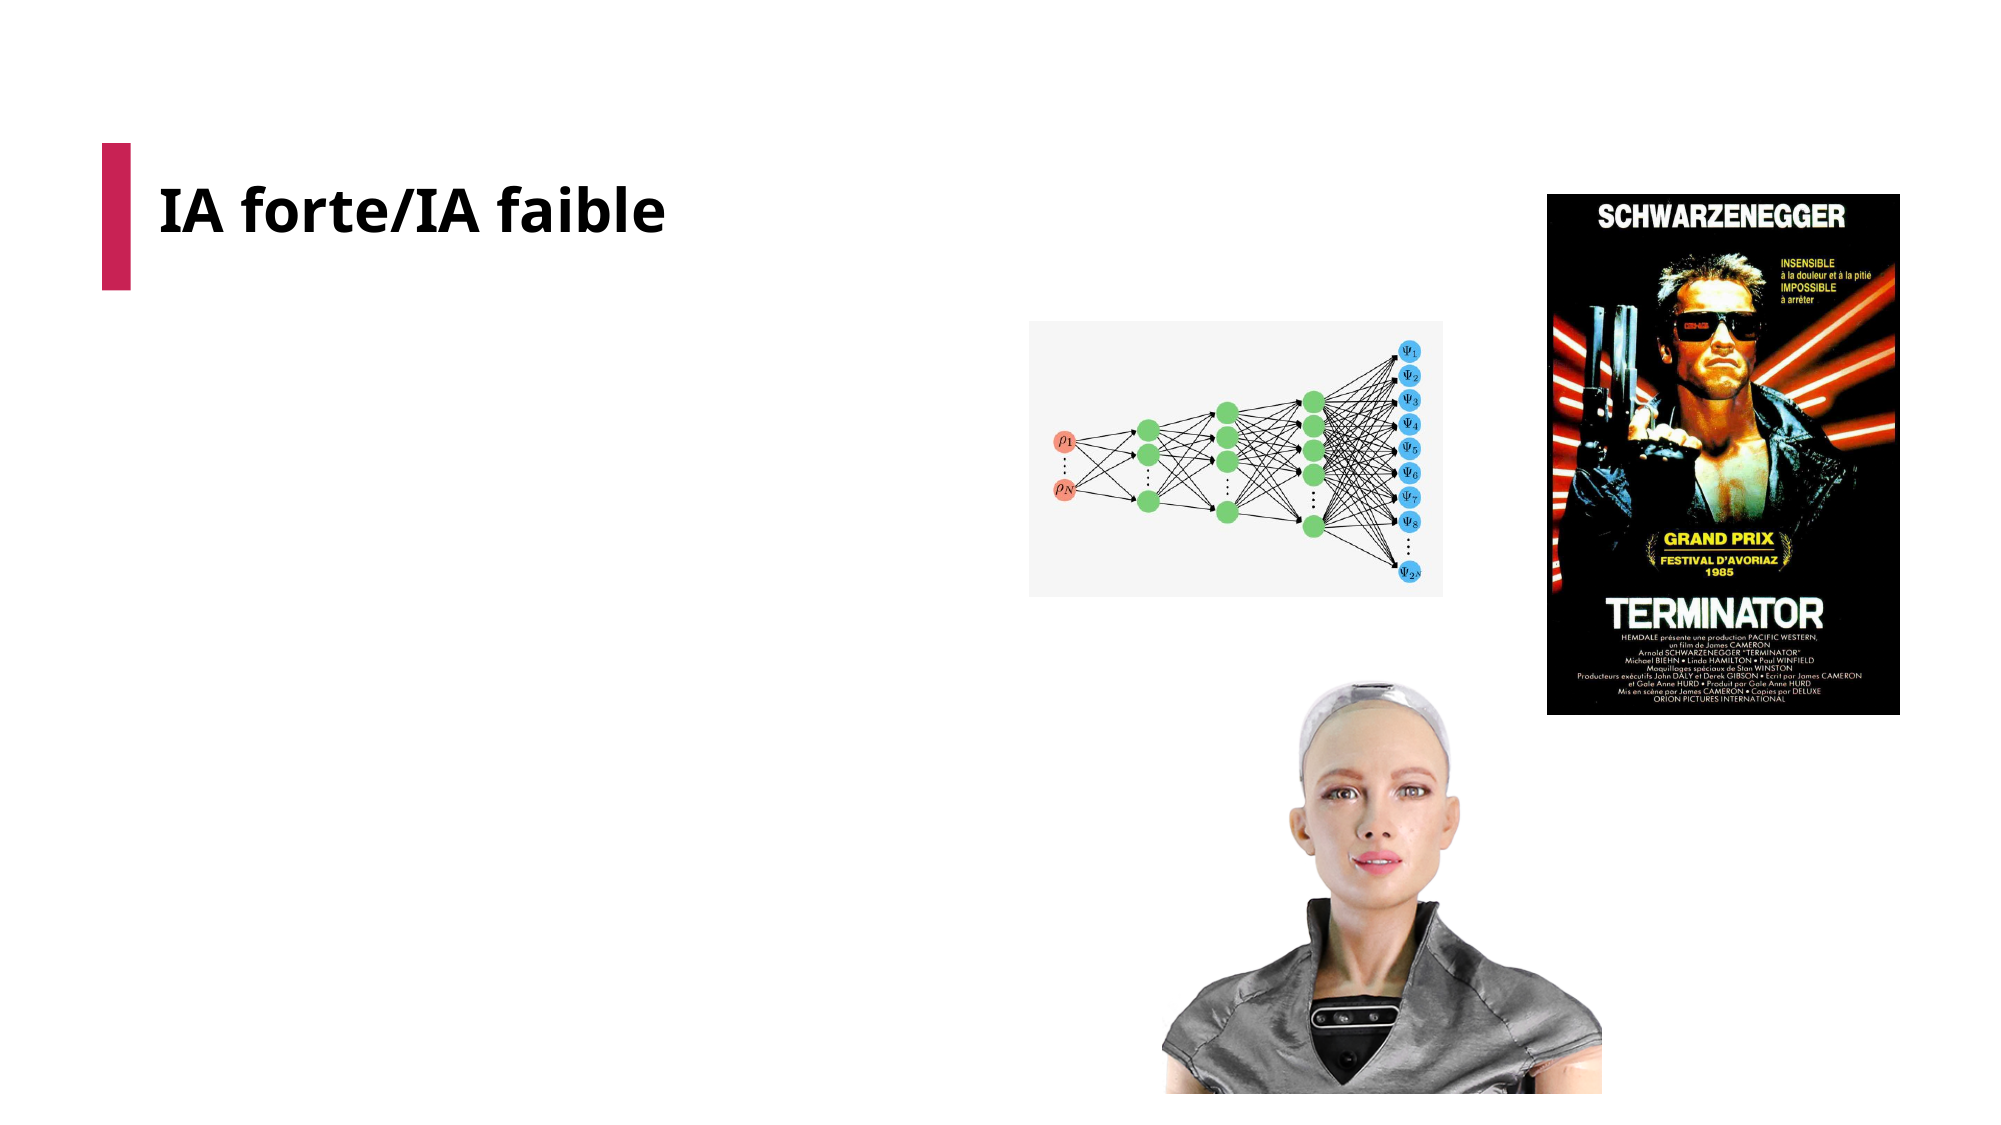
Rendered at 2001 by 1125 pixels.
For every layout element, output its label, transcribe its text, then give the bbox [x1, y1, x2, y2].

picture [1028, 320, 1444, 598]
picture [1161, 194, 1901, 1094]
title IA forte/IA faible [159, 143, 1900, 283]
